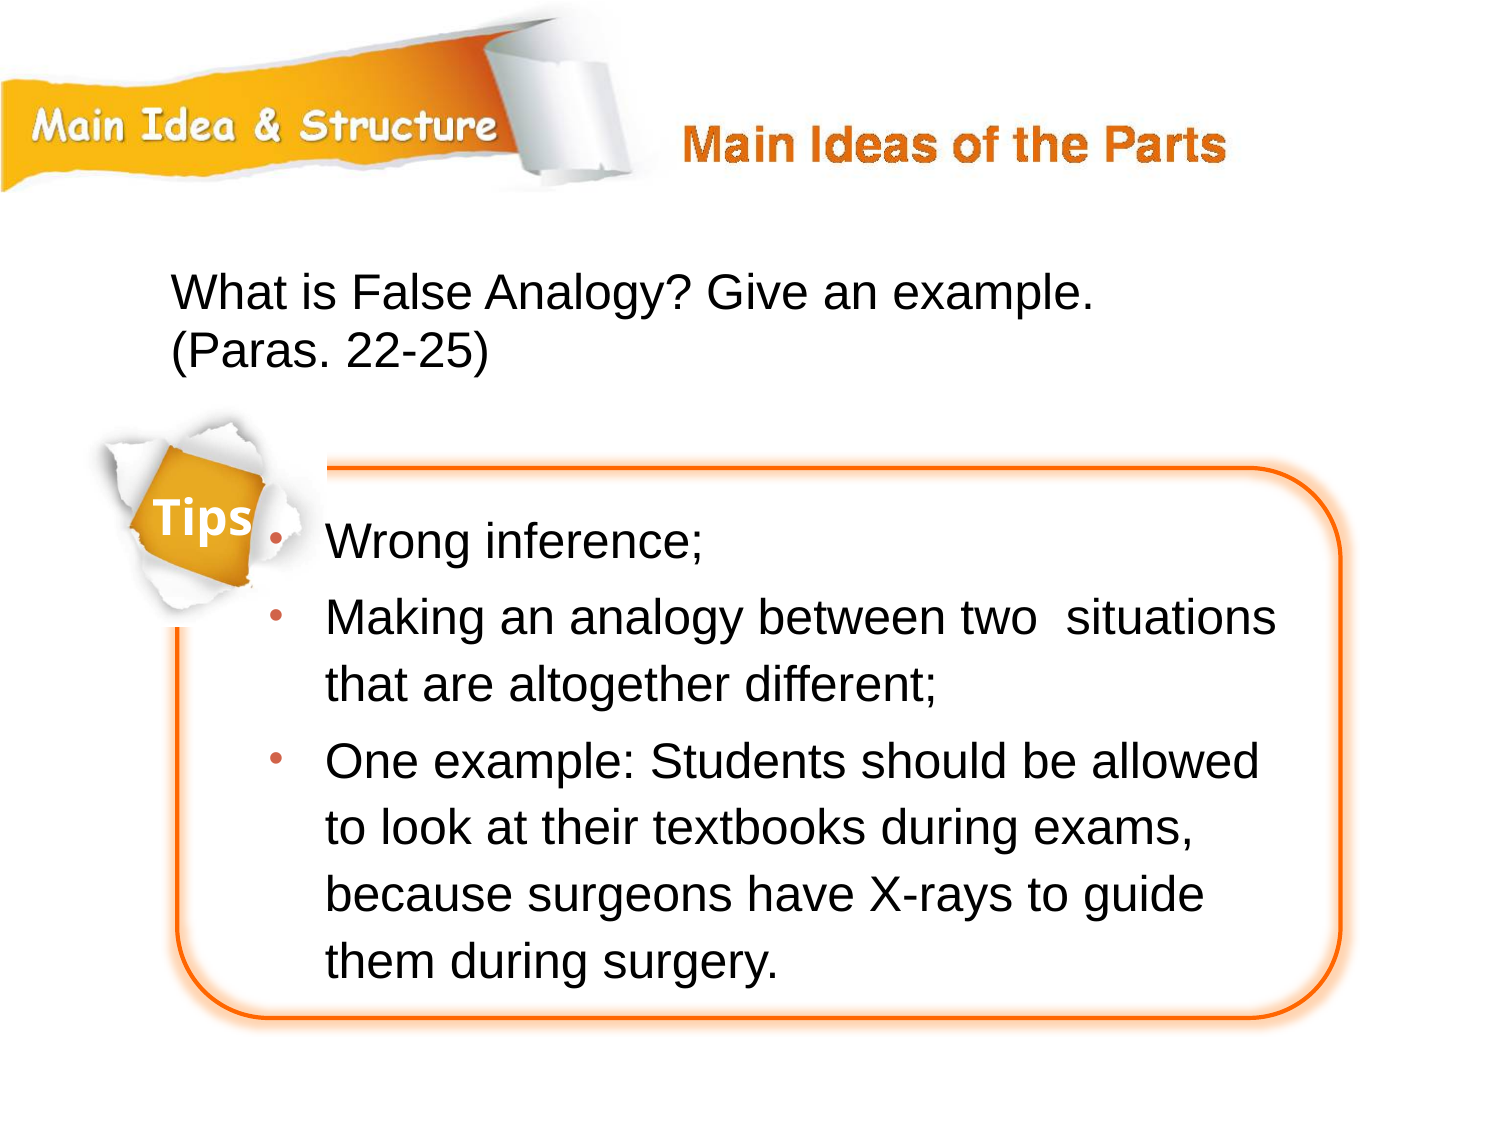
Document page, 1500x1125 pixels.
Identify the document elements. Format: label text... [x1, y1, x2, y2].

text_box What is False Analogy? Give an example. (Paras. 22-25) [155, 253, 1450, 386]
picture [0, 1, 1325, 193]
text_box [78, 386, 1341, 1019]
